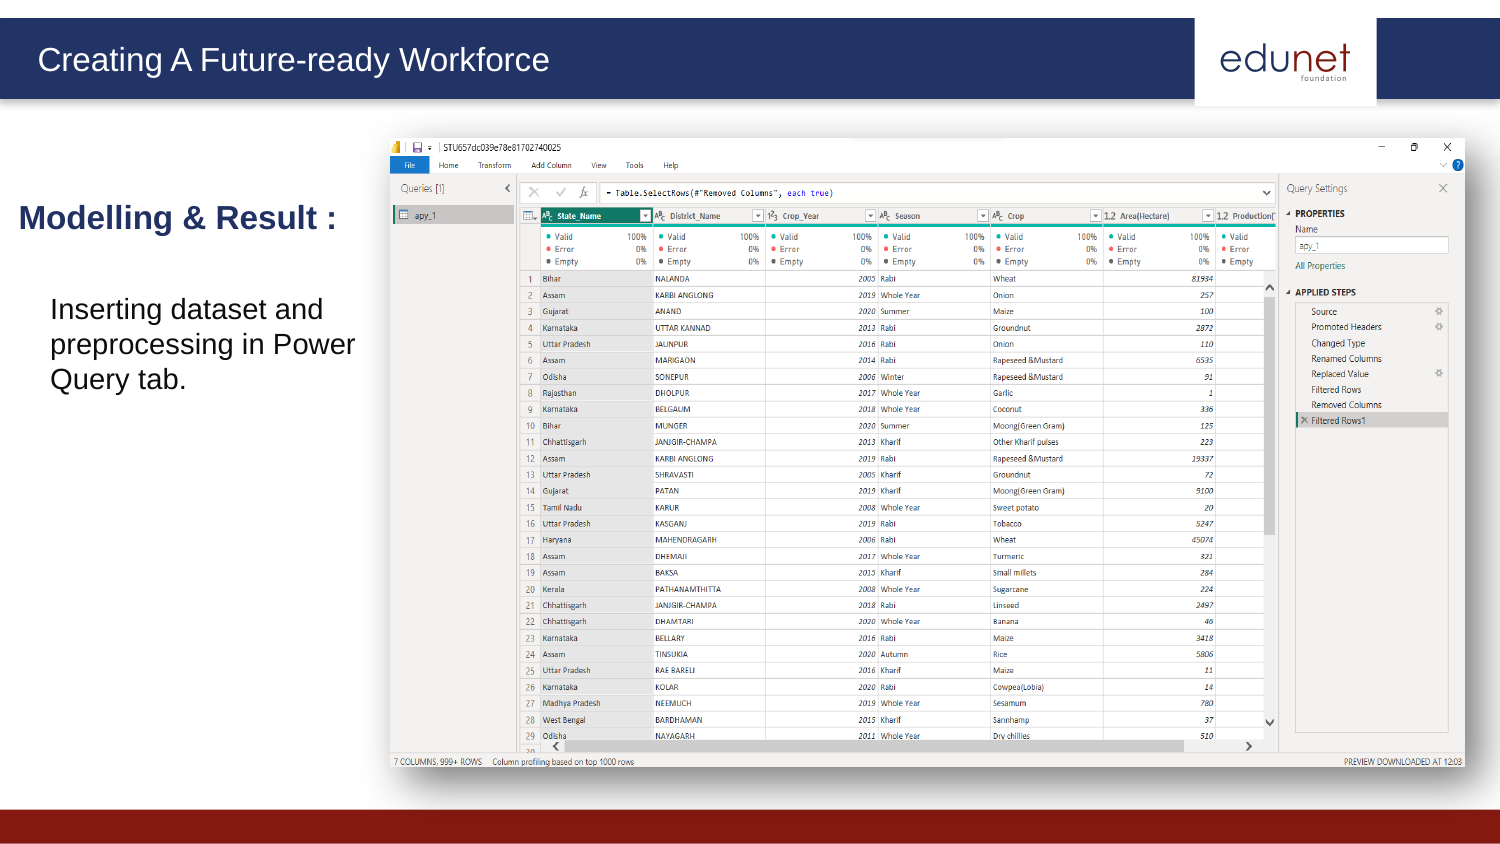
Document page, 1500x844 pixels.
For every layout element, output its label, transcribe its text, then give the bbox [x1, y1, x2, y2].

picture [1215, 38, 1356, 86]
text_box Inserting dataset and preprocessing in Power Query tab. [35, 283, 372, 403]
picture [390, 138, 1465, 768]
text_box Modelling & Result : [3, 188, 372, 244]
